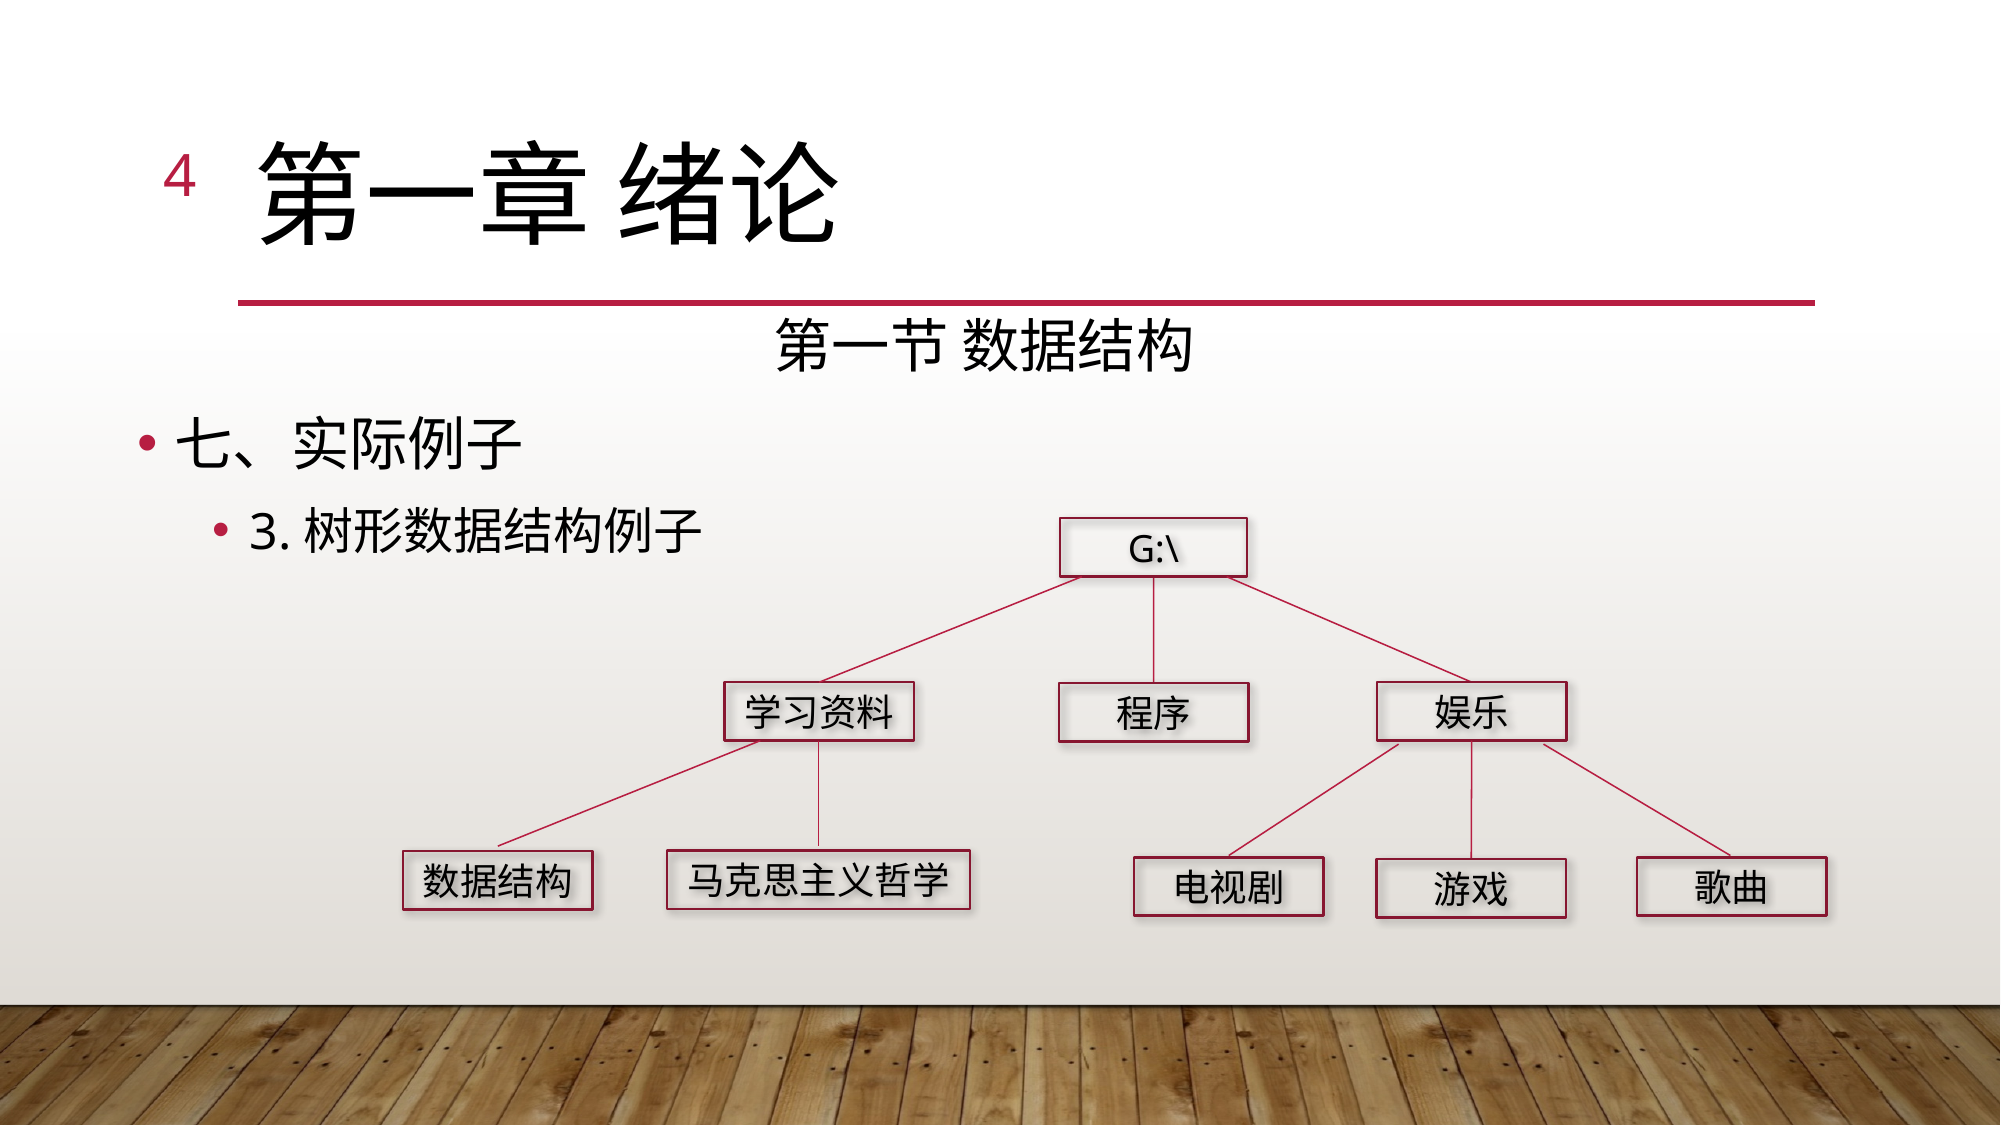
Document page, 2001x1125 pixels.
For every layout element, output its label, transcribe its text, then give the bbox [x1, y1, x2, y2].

list 七、实际例子 3.树形数据结构例子 [122, 385, 1841, 725]
title 第一章 绪论 [238, 131, 1814, 305]
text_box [402, 517, 1827, 918]
picture [0, 1005, 2000, 1125]
text_box 第一节 数据结构 [758, 301, 1293, 387]
slide_number 4 [78, 131, 212, 214]
